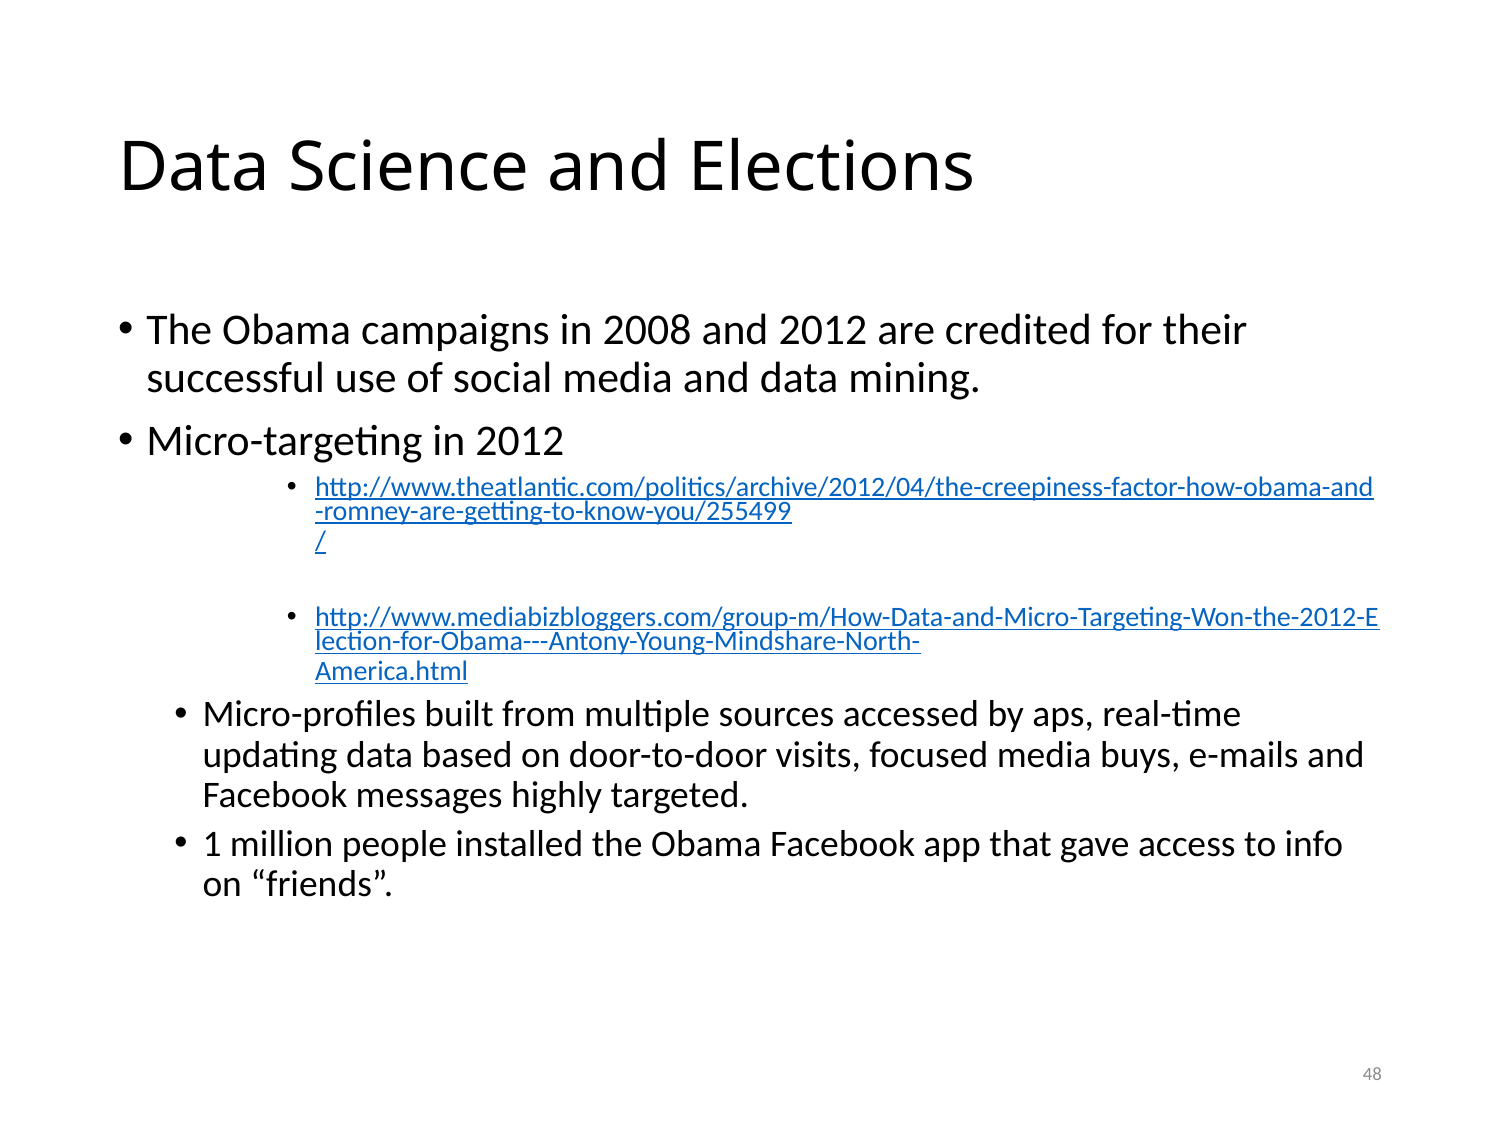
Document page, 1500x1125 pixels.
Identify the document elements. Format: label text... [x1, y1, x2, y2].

title Data Science and Elections [103, 59, 1397, 278]
slide_number 48 [1059, 1042, 1397, 1103]
list The Obama campaigns in 2008 and 2012 are credited for their successful use of social media and data mining. Micro-targeting in 2012 http://www.theatlantic.com/politics/archive/2012/04/the-creepiness-factor-how-obama-and-romney-are-getting-to-know-you/255499/ http://www.mediabizbloggers.com/group-m/How-Data-and-Micro-Targeting-Won-the-2012-Election-for-Obama---Antony-Young-Mindshare-North-America.html Micro-profiles built from multiple sources accessed by aps, real-time updating data based on door-to-door visits, focused media buys, e-mails and Facebook messages highly targeted. 1 million people installed the Obama Facebook app that gave access to info on “friends”. [103, 299, 1397, 1014]
